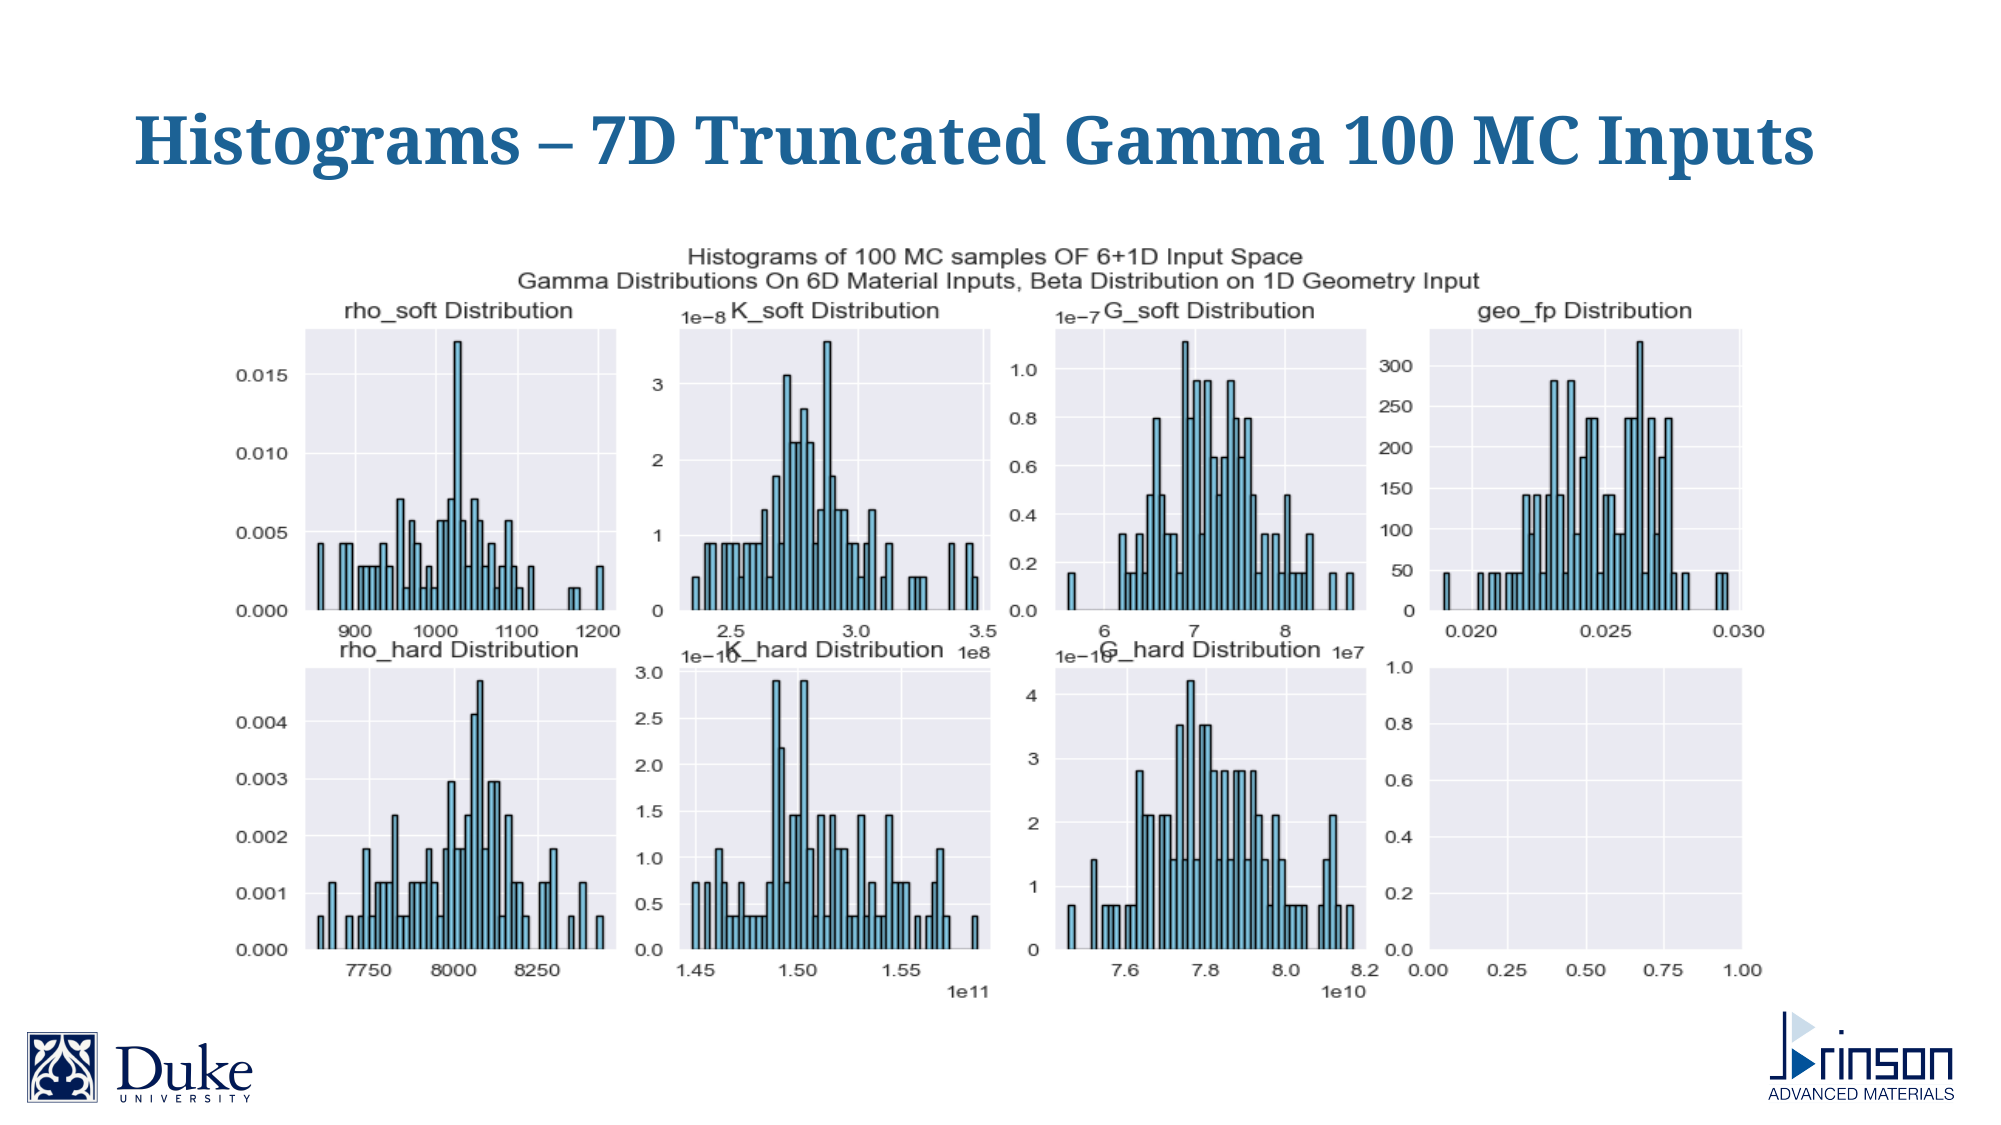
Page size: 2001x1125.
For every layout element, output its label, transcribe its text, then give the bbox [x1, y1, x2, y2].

picture [27, 1032, 98, 1103]
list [219, 235, 1781, 1014]
title Histograms – 7D Truncated Gamma 100 MC Inputs [119, 55, 1881, 230]
picture [115, 1042, 253, 1103]
picture [1768, 1011, 1957, 1108]
